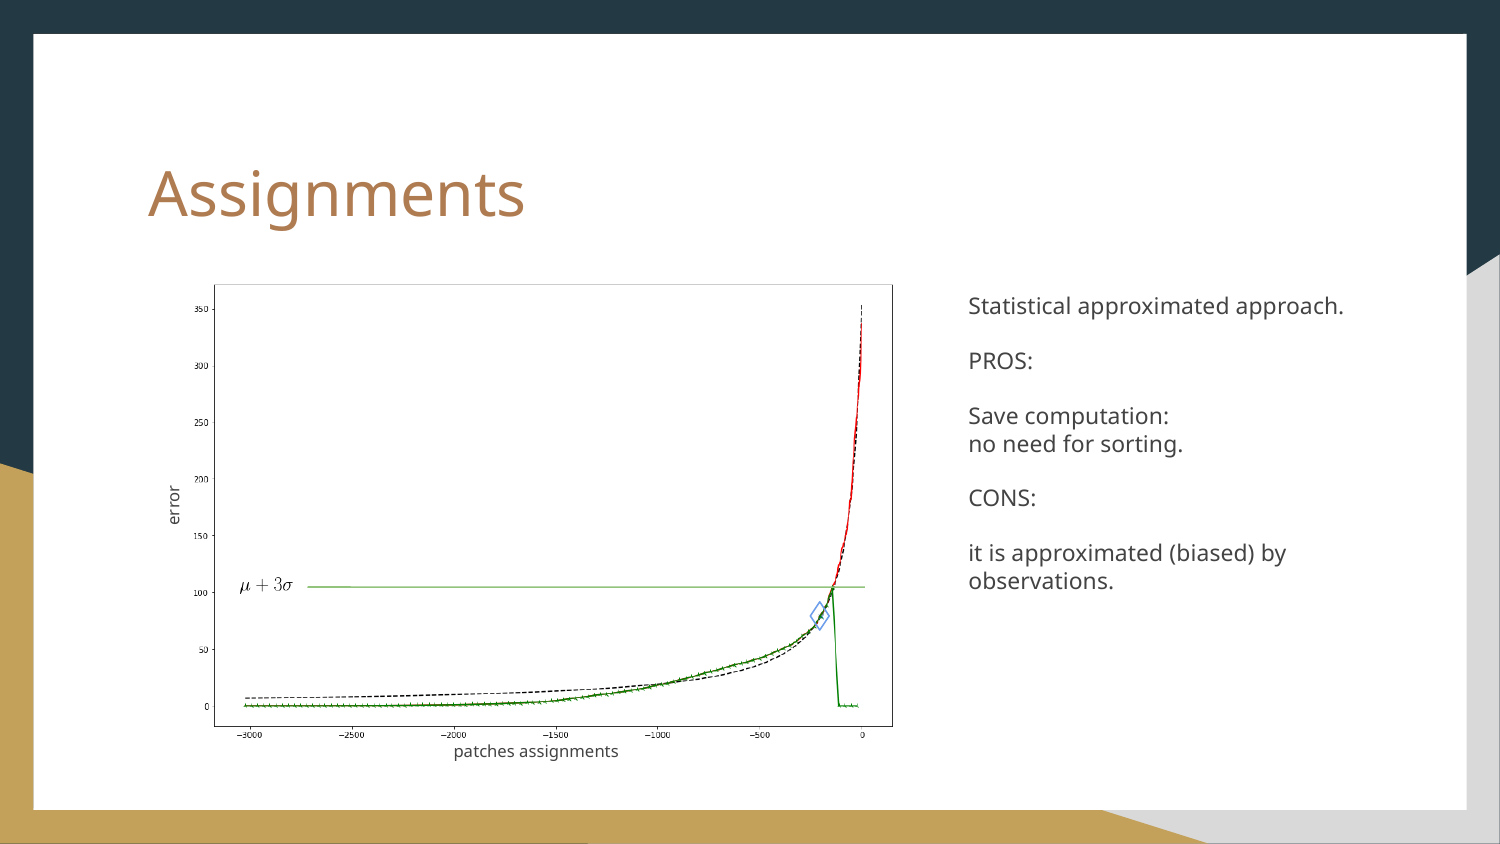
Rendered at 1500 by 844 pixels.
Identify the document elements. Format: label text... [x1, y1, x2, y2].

text_box error [147, 469, 182, 541]
text_box Assignments [134, 138, 1366, 296]
picture [187, 276, 900, 745]
text_box Statistical approximated approach. PROS: Save computation: no need for sorting. CONS: it is approximated (biased) by observations. [953, 276, 1420, 686]
text_box patches assignments [438, 754, 648, 770]
